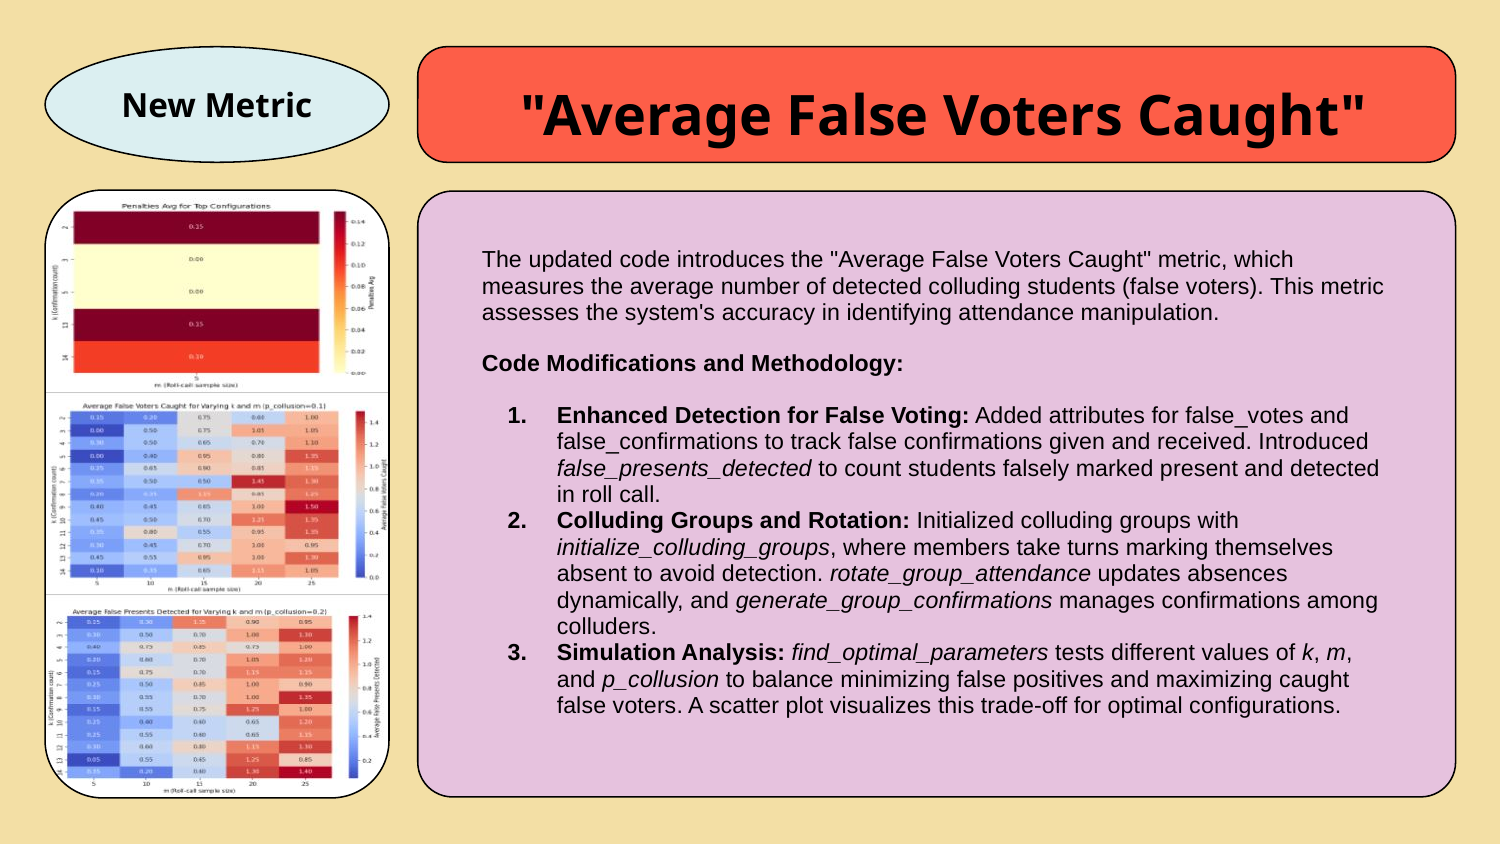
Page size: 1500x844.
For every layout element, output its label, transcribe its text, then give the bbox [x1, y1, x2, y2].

picture [44, 189, 390, 799]
subtitle New Metric [45, 46, 389, 163]
title "Average False Voters Caught" [417, 53, 1456, 163]
list The updated code introduces the "Average False Voters Caught" metric, which measures the average number of detected colluding students (false voters). This metric assesses the system's accuracy in identifying attendance manipulation. Code Modifications and Methodology: Enhanced Detection for False Voting: Added attributes for false_votes and false_confirmations to track false confirmations given and received. Introduced false_presents_detected to count students falsely marked present and detected in roll call. Colluding Groups and Rotation: Initialized colluding groups with initialize_colluding_groups, where members take turns marking themselves absent to avoid detection. rotate_group_attendance updates absences dynamically, and generate_group_confirmations manages confirmations among colluders. Simulation Analysis: find_optimal_parameters tests different values of k, m, and p_collusion to balance minimizing false positives and maximizing caught false voters. A scatter plot visualizes this trade-off for optimal configurations. [466, 231, 1408, 752]
